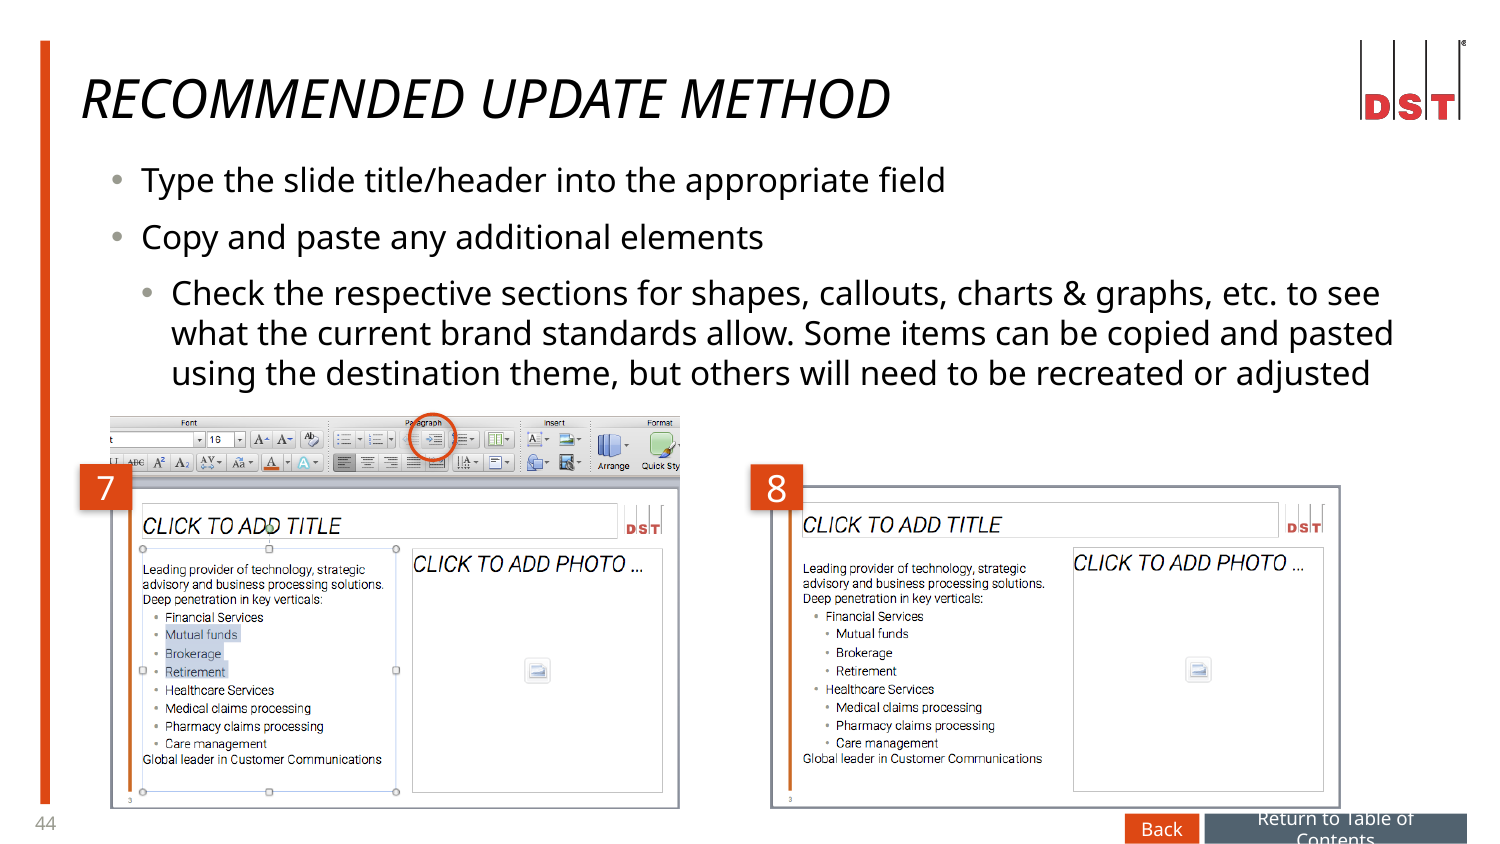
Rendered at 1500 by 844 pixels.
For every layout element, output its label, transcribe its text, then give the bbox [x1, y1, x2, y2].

text_box Back [1123, 816, 1201, 844]
text_box 8 [750, 464, 804, 511]
text_box Return to Table of Contents [1202, 812, 1469, 844]
title Recommended update method [79, 39, 1340, 129]
picture [770, 484, 1341, 809]
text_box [109, 416, 681, 809]
text_box 7 [79, 463, 104, 511]
list Type the slide title/header into the appropriate field Copy and paste any additional elements Check the respective sections for shapes, callouts, charts & graphs, etc. to see what the current brand standards allow. Some items can be copied and pasted using the destination theme, but others will need to be recreated or adjusted [81, 159, 1463, 805]
